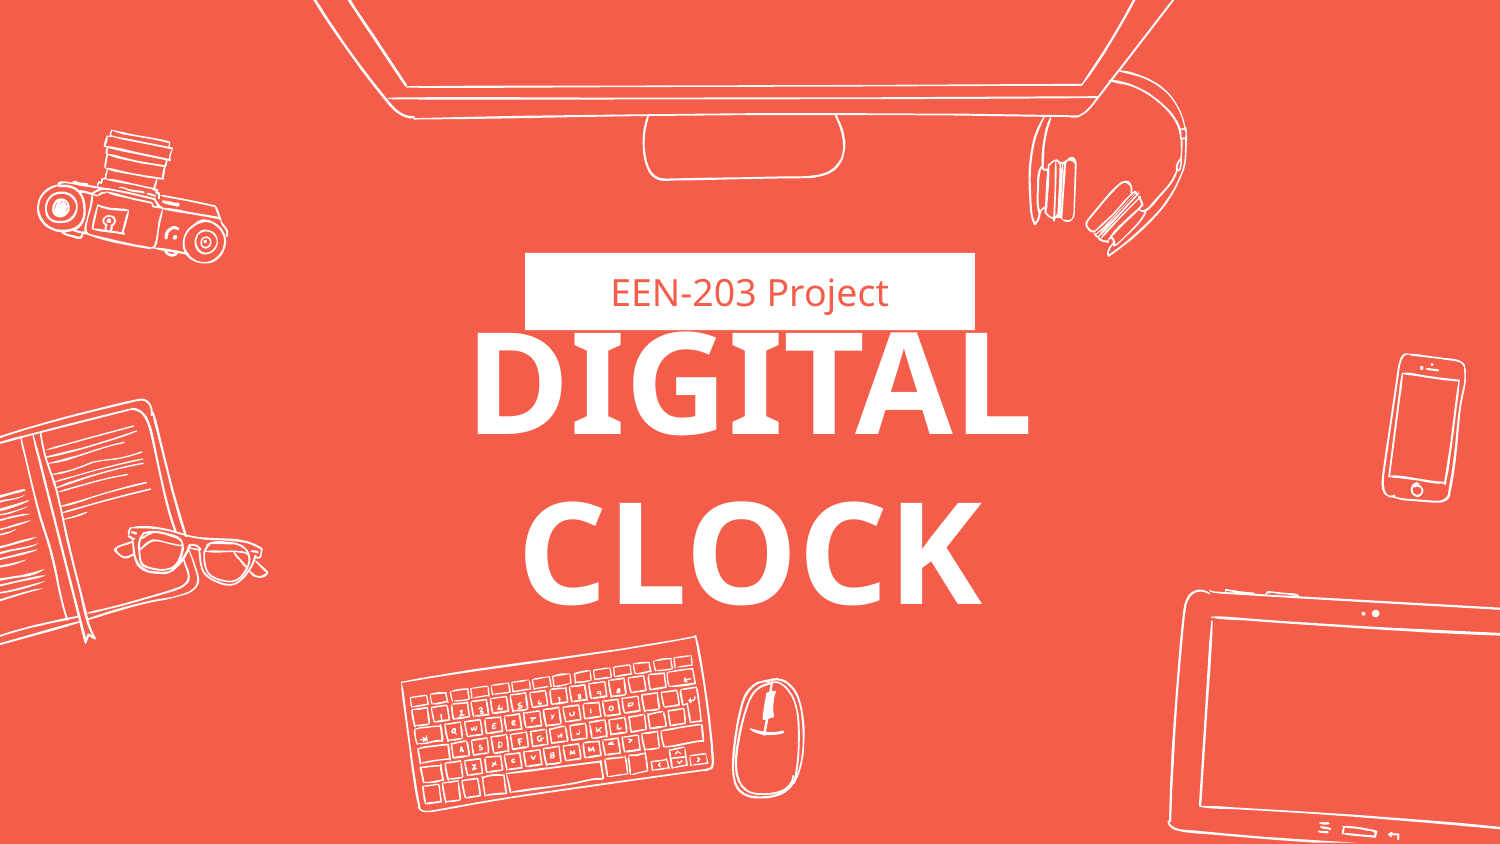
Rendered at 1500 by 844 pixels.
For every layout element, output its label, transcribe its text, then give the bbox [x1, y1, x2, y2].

title EEN-203 Project [525, 252, 975, 331]
title DIGITAL CLOCK [258, 368, 1242, 559]
